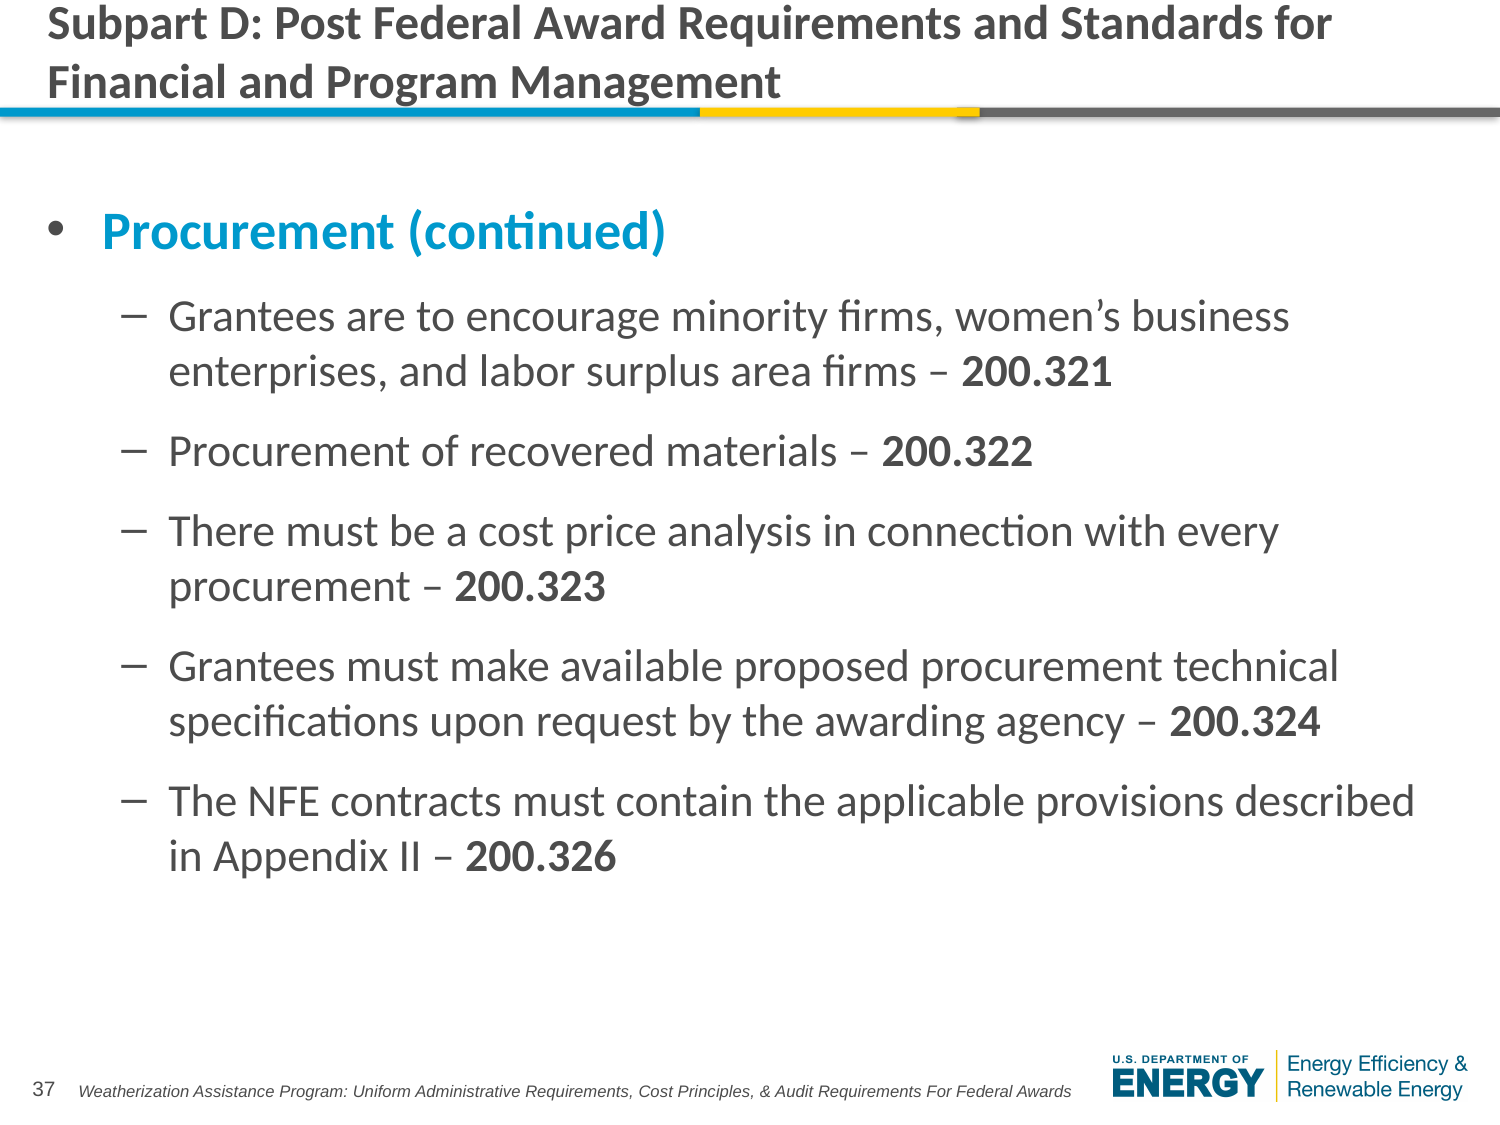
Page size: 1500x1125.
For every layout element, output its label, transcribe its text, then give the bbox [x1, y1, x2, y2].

picture [1113, 1050, 1468, 1102]
title Subpart D: Post Federal Award Requirements and Standards for Financial and Program Management [32, 0, 1464, 117]
list Procurement (continued) Grantees are to encourage minority firms, women’s business enterprises, and labor surplus area firms – 200.321 Procurement of recovered materials – 200.322 There must be a cost price analysis in connection with every procurement – 200.323 Grantees must make available proposed procurement technical specifications upon request by the awarding agency – 200.324 The NFE contracts must contain the applicable provisions described in Appendix II – 200.326 [31, 187, 1464, 1041]
